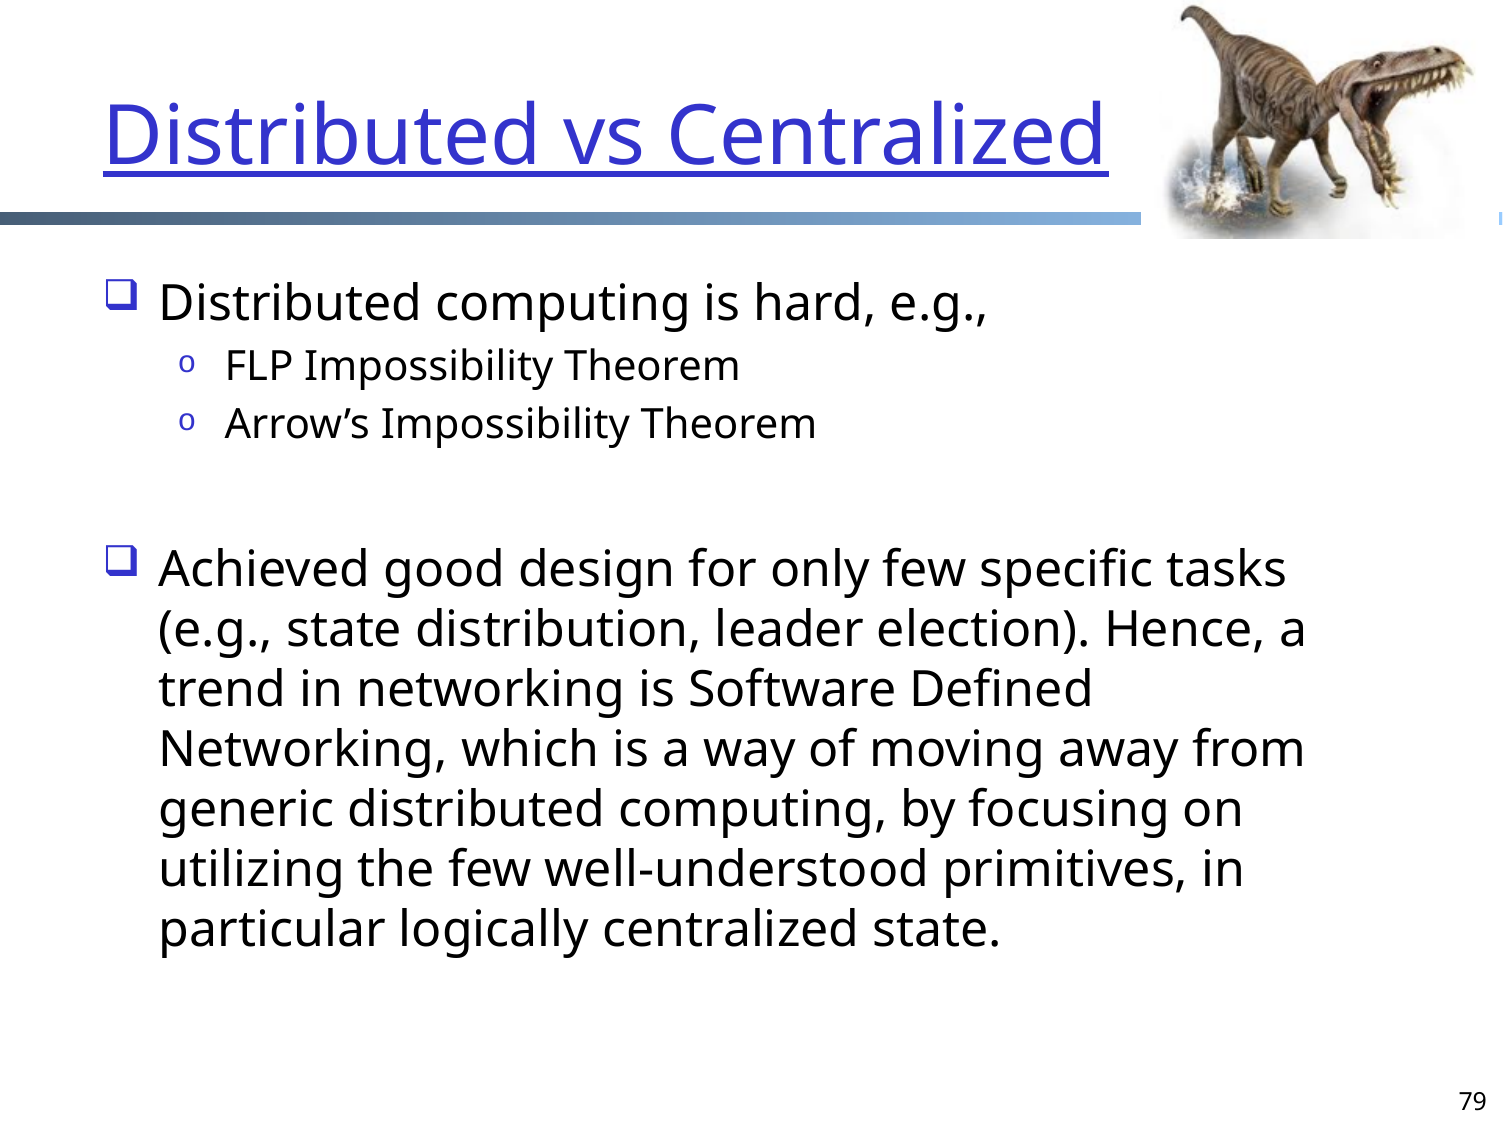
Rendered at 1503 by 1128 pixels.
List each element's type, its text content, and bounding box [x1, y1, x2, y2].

picture [1141, 0, 1499, 239]
list Distributed computing is hard, e.g., FLP Impossibility Theorem Arrow’s Impossibility Theorem Achieved good design for only few specific tasks (e.g., state distribution, leader election). Hence, a trend in networking is Software Defined Networking, which is a way of moving away from generic distributed computing, by focusing on utilizing the few well-understood primitives, in particular logically centralized state. [87, 263, 1365, 1027]
slide_number 79 [1151, 1051, 1503, 1128]
title Distributed vs Centralized [87, 37, 1136, 226]
